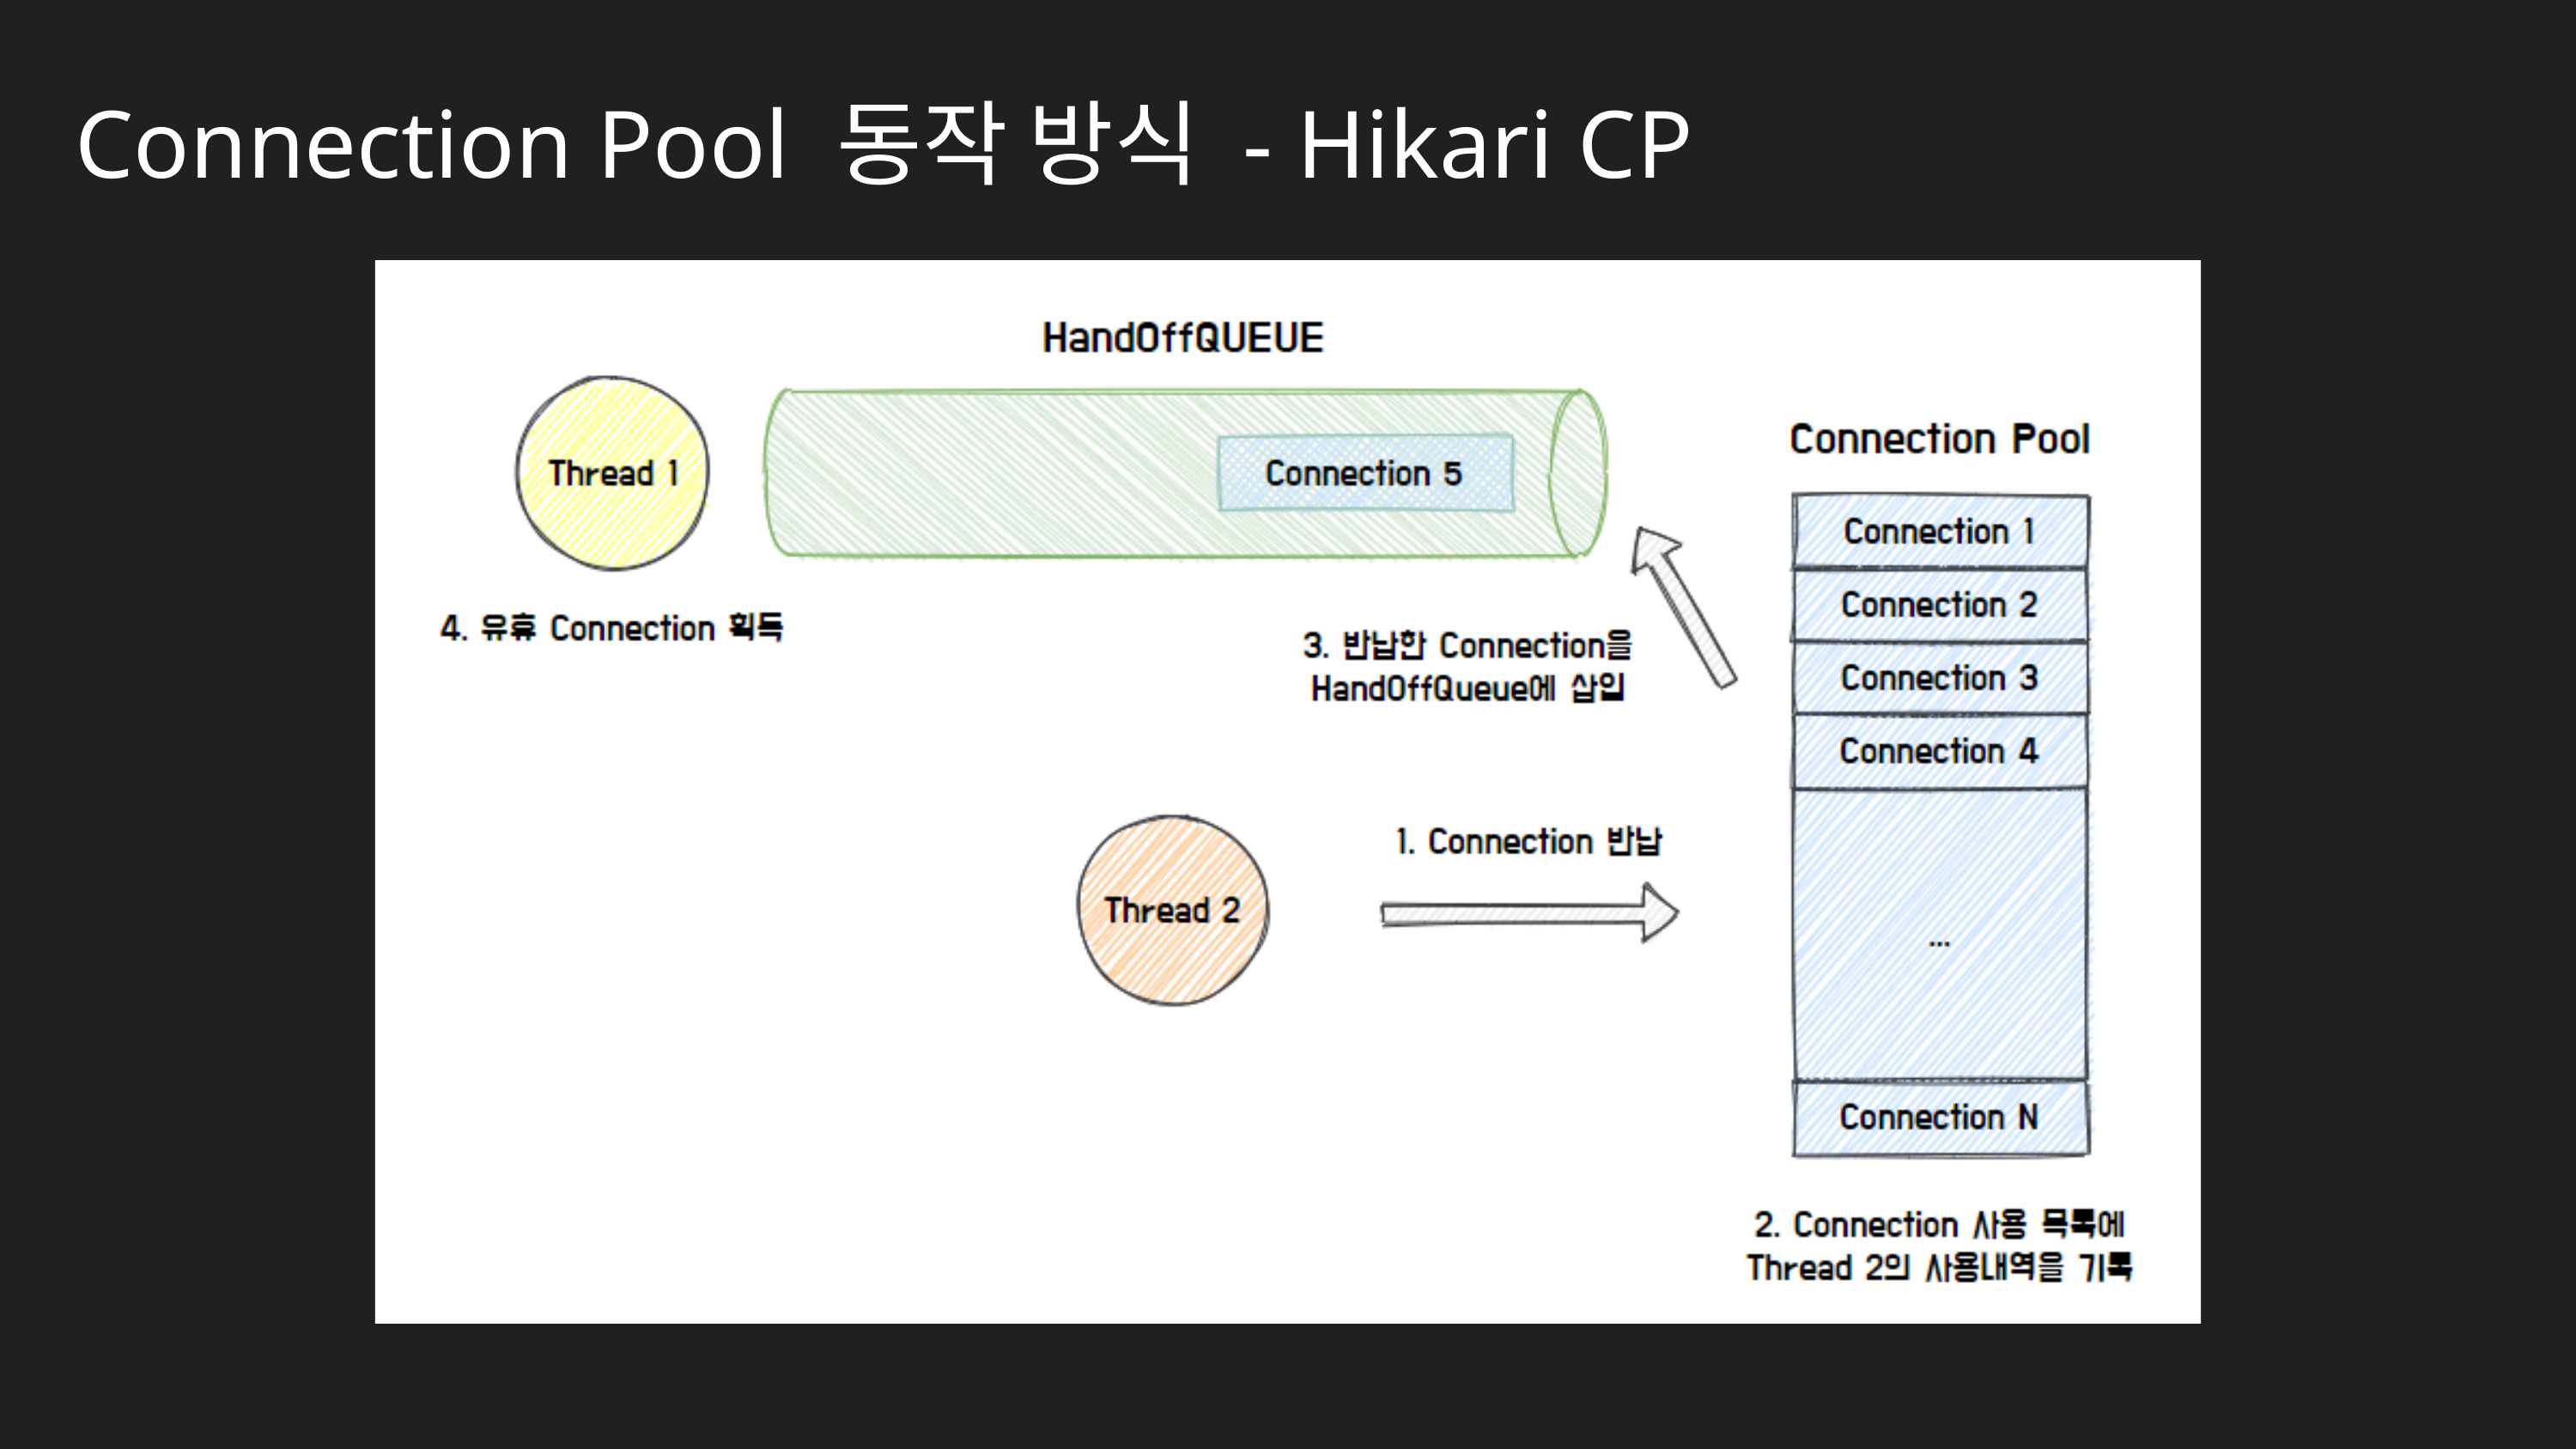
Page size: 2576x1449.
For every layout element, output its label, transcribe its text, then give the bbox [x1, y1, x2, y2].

text_box Connection Pool 동작 방식 - Hikari CP [75, 94, 1935, 197]
text_box [374, 260, 2202, 1324]
